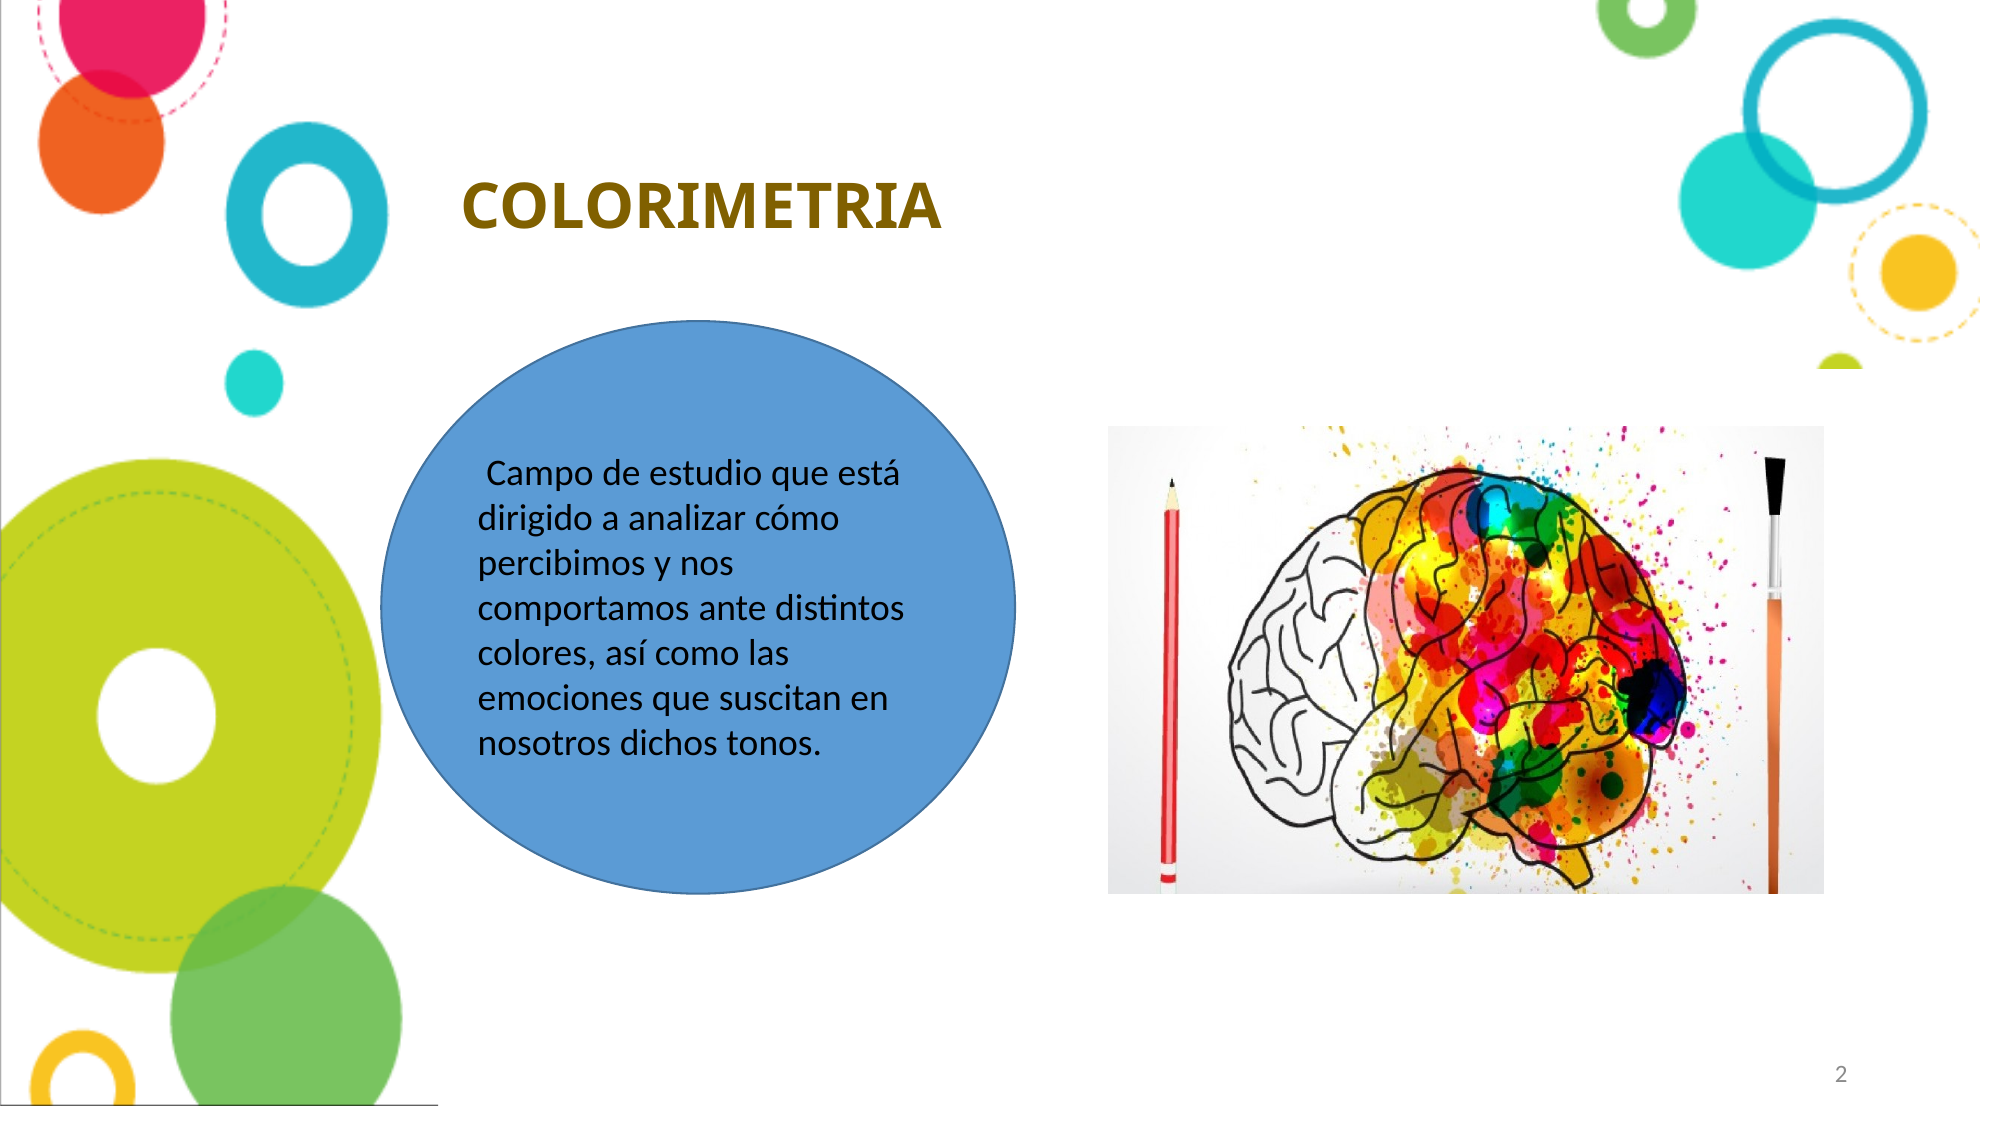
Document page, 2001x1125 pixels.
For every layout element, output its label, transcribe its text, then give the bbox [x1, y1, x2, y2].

text_box [968, 455, 1017, 760]
text_box [439, 320, 960, 895]
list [1107, 426, 1824, 894]
slide_number 2 [1412, 1042, 1863, 1103]
picture [1569, 0, 1980, 369]
text_box Campo de estudio que está dirigido a analizar cómo percibimos y nos comportamos ante distintos colores, así como las emociones que suscitan en nosotros dichos tonos. [462, 440, 968, 771]
title COLORIMETRIA [445, 164, 1008, 328]
picture [0, 0, 439, 1106]
